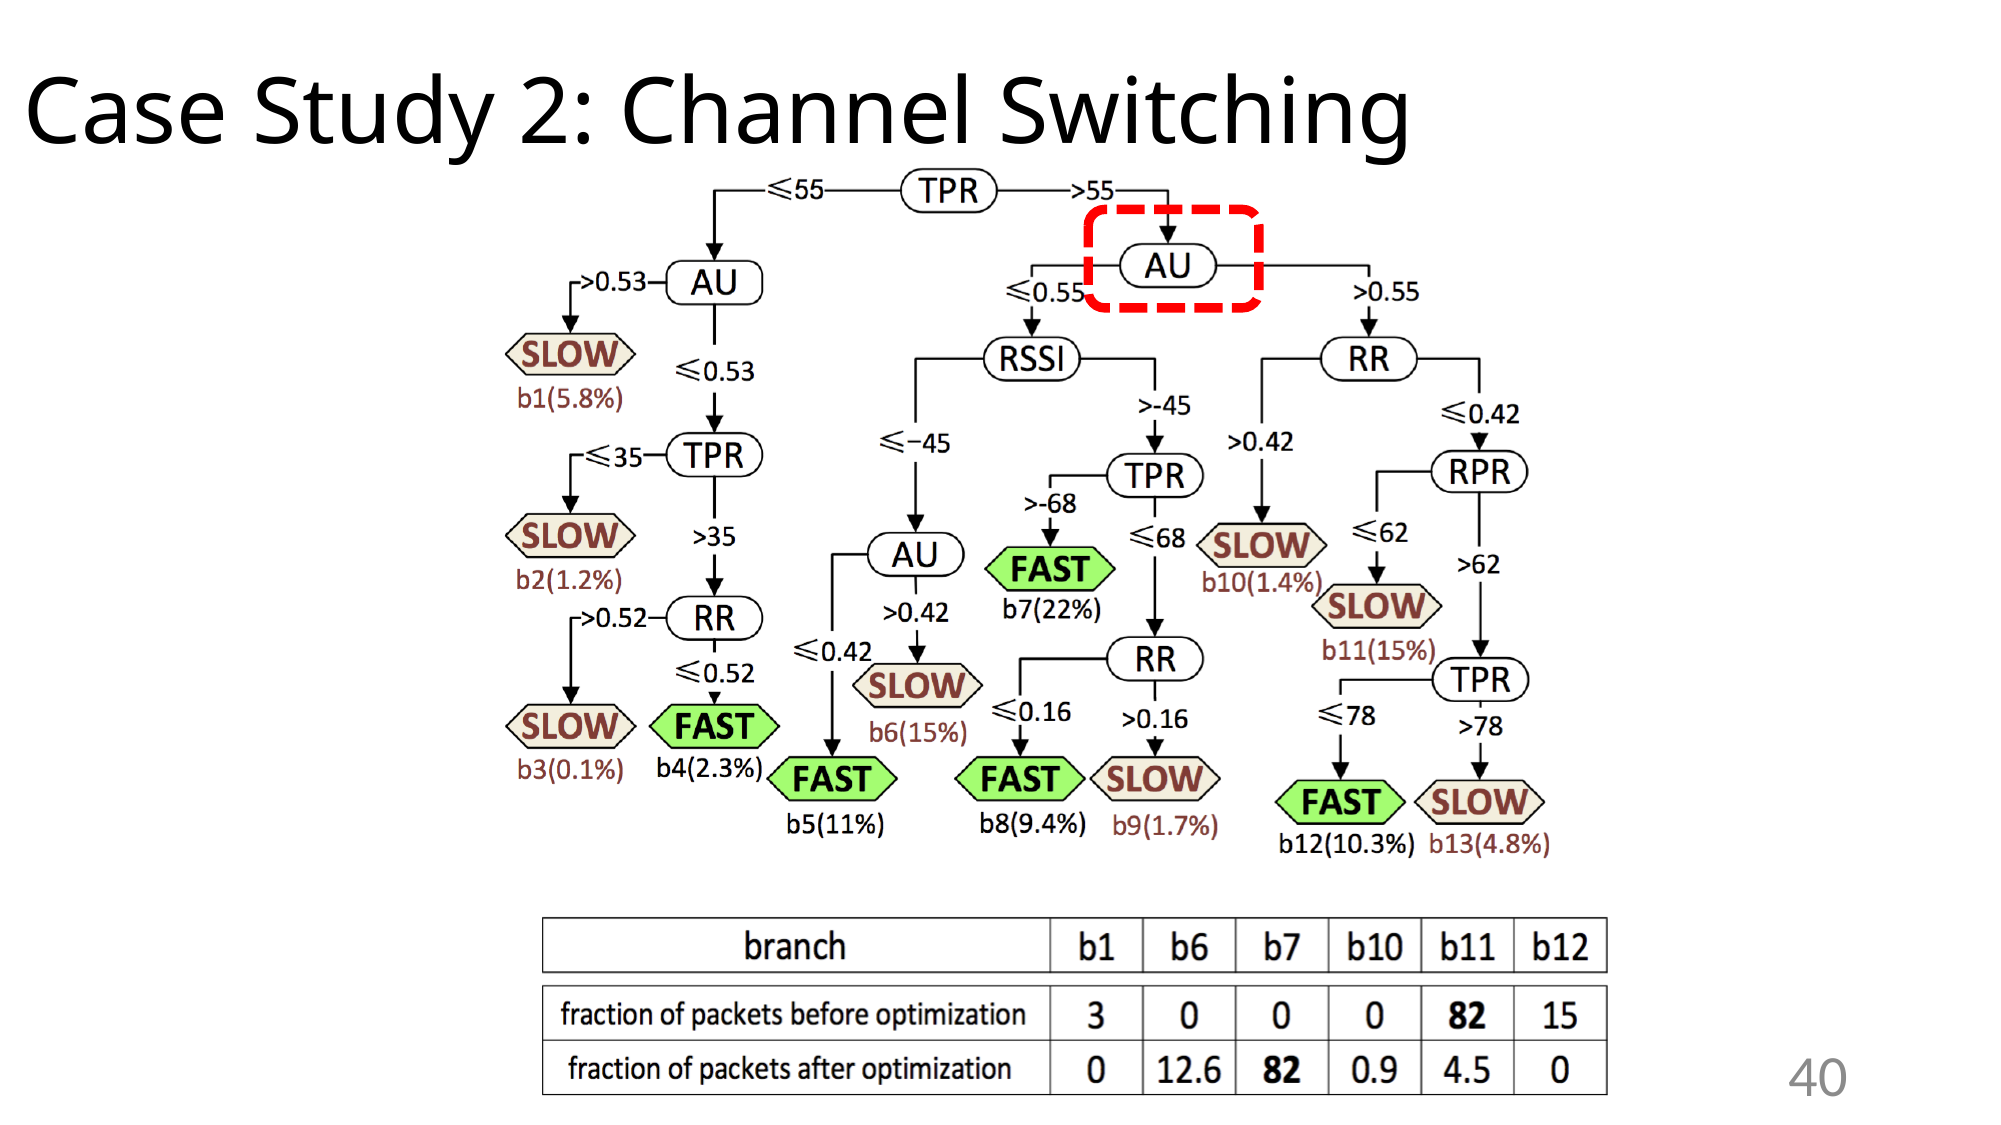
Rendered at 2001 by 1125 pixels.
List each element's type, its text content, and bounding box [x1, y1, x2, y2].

text_box Case Study 2: Channel Switching [8, 4, 1734, 223]
picture [532, 910, 1610, 1103]
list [472, 153, 1586, 867]
slide_number 40 [1610, 1042, 1863, 1103]
